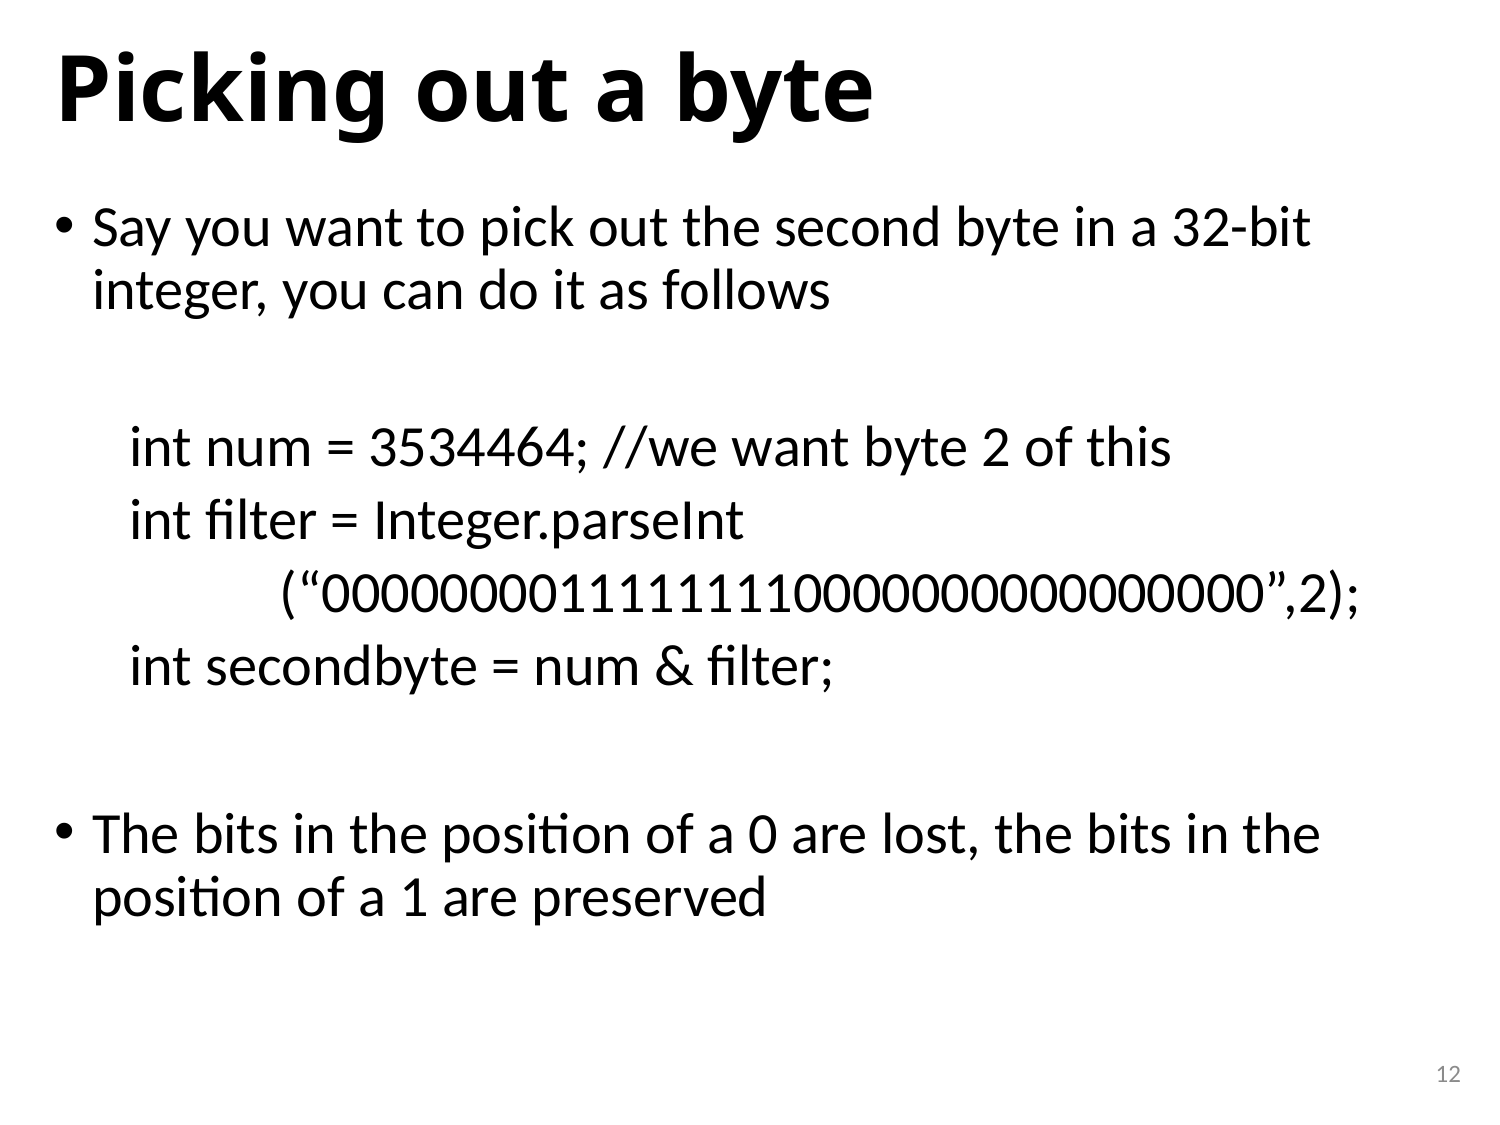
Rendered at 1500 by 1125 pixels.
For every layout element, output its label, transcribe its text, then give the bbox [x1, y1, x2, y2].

slide_number 12 [1138, 1042, 1477, 1103]
list Say you want to pick out the second byte in a 32-bit integer, you can do it as follows int num = 3534464; //we want byte 2 of this int filter = Integer.parseInt (“00000000111111110000000000000000”,2); int secondbyte = num & filter; The bits in the position of a 0 are lost, the bits in the position of a 1 are preserved [39, 188, 1461, 1085]
title Picking out a byte [39, 22, 1461, 161]
